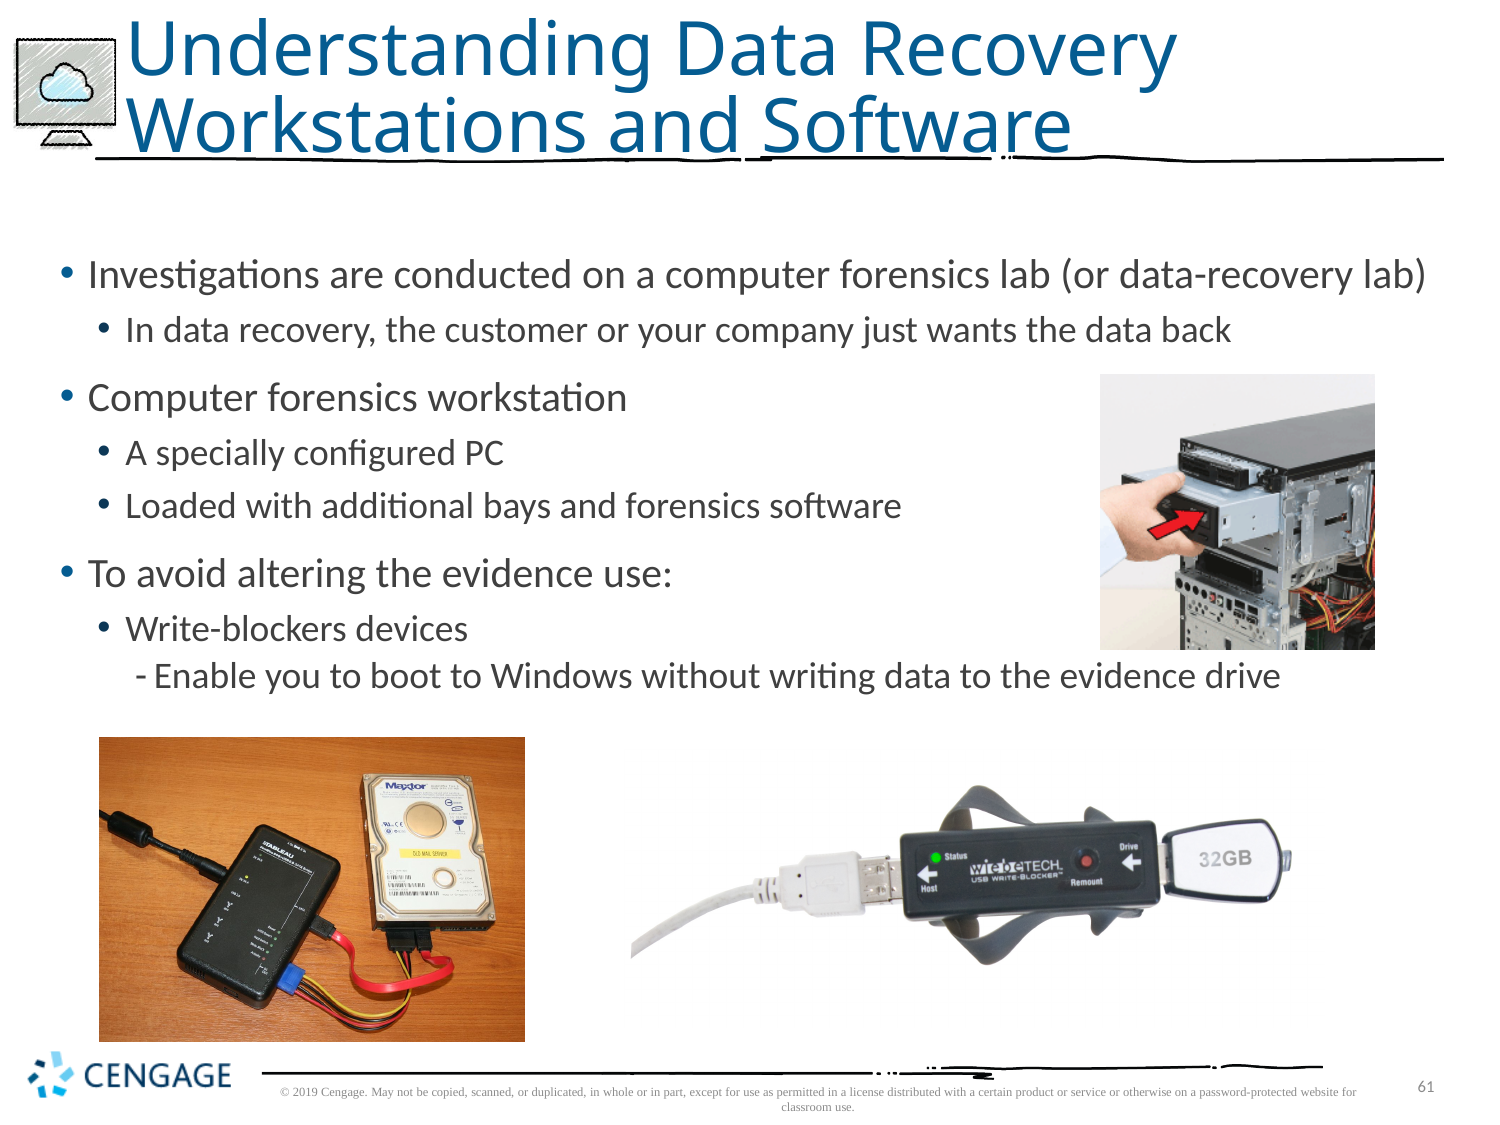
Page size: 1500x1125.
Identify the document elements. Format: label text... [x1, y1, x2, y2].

picture [7, 737, 526, 1111]
picture [95, 155, 125, 163]
picture [624, 749, 1326, 1028]
footer © 2019 Cengage. May not be copied, scanned, or duplicated, in whole or in part, except for use as permitted in a license distributed with a certain product or service or otherwise on a password-protected website for classroom use. [261, 1079, 1375, 1120]
picture [261, 1064, 1323, 1079]
picture [1099, 374, 1376, 651]
picture [12, 36, 117, 151]
list Investigations are conducted on a computer forensics lab (or data-recovery lab) In data recovery, the customer or your company just wants the data back Computer forensics workstation A specially configured PC Loaded with additional bays and forensics software To avoid altering the evidence use: Write-blockers devices Enable you to boot to Windows without writing data to the evidence drive [59, 252, 1441, 704]
title Understanding Data Recovery Workstations and Software [125, 13, 1442, 169]
